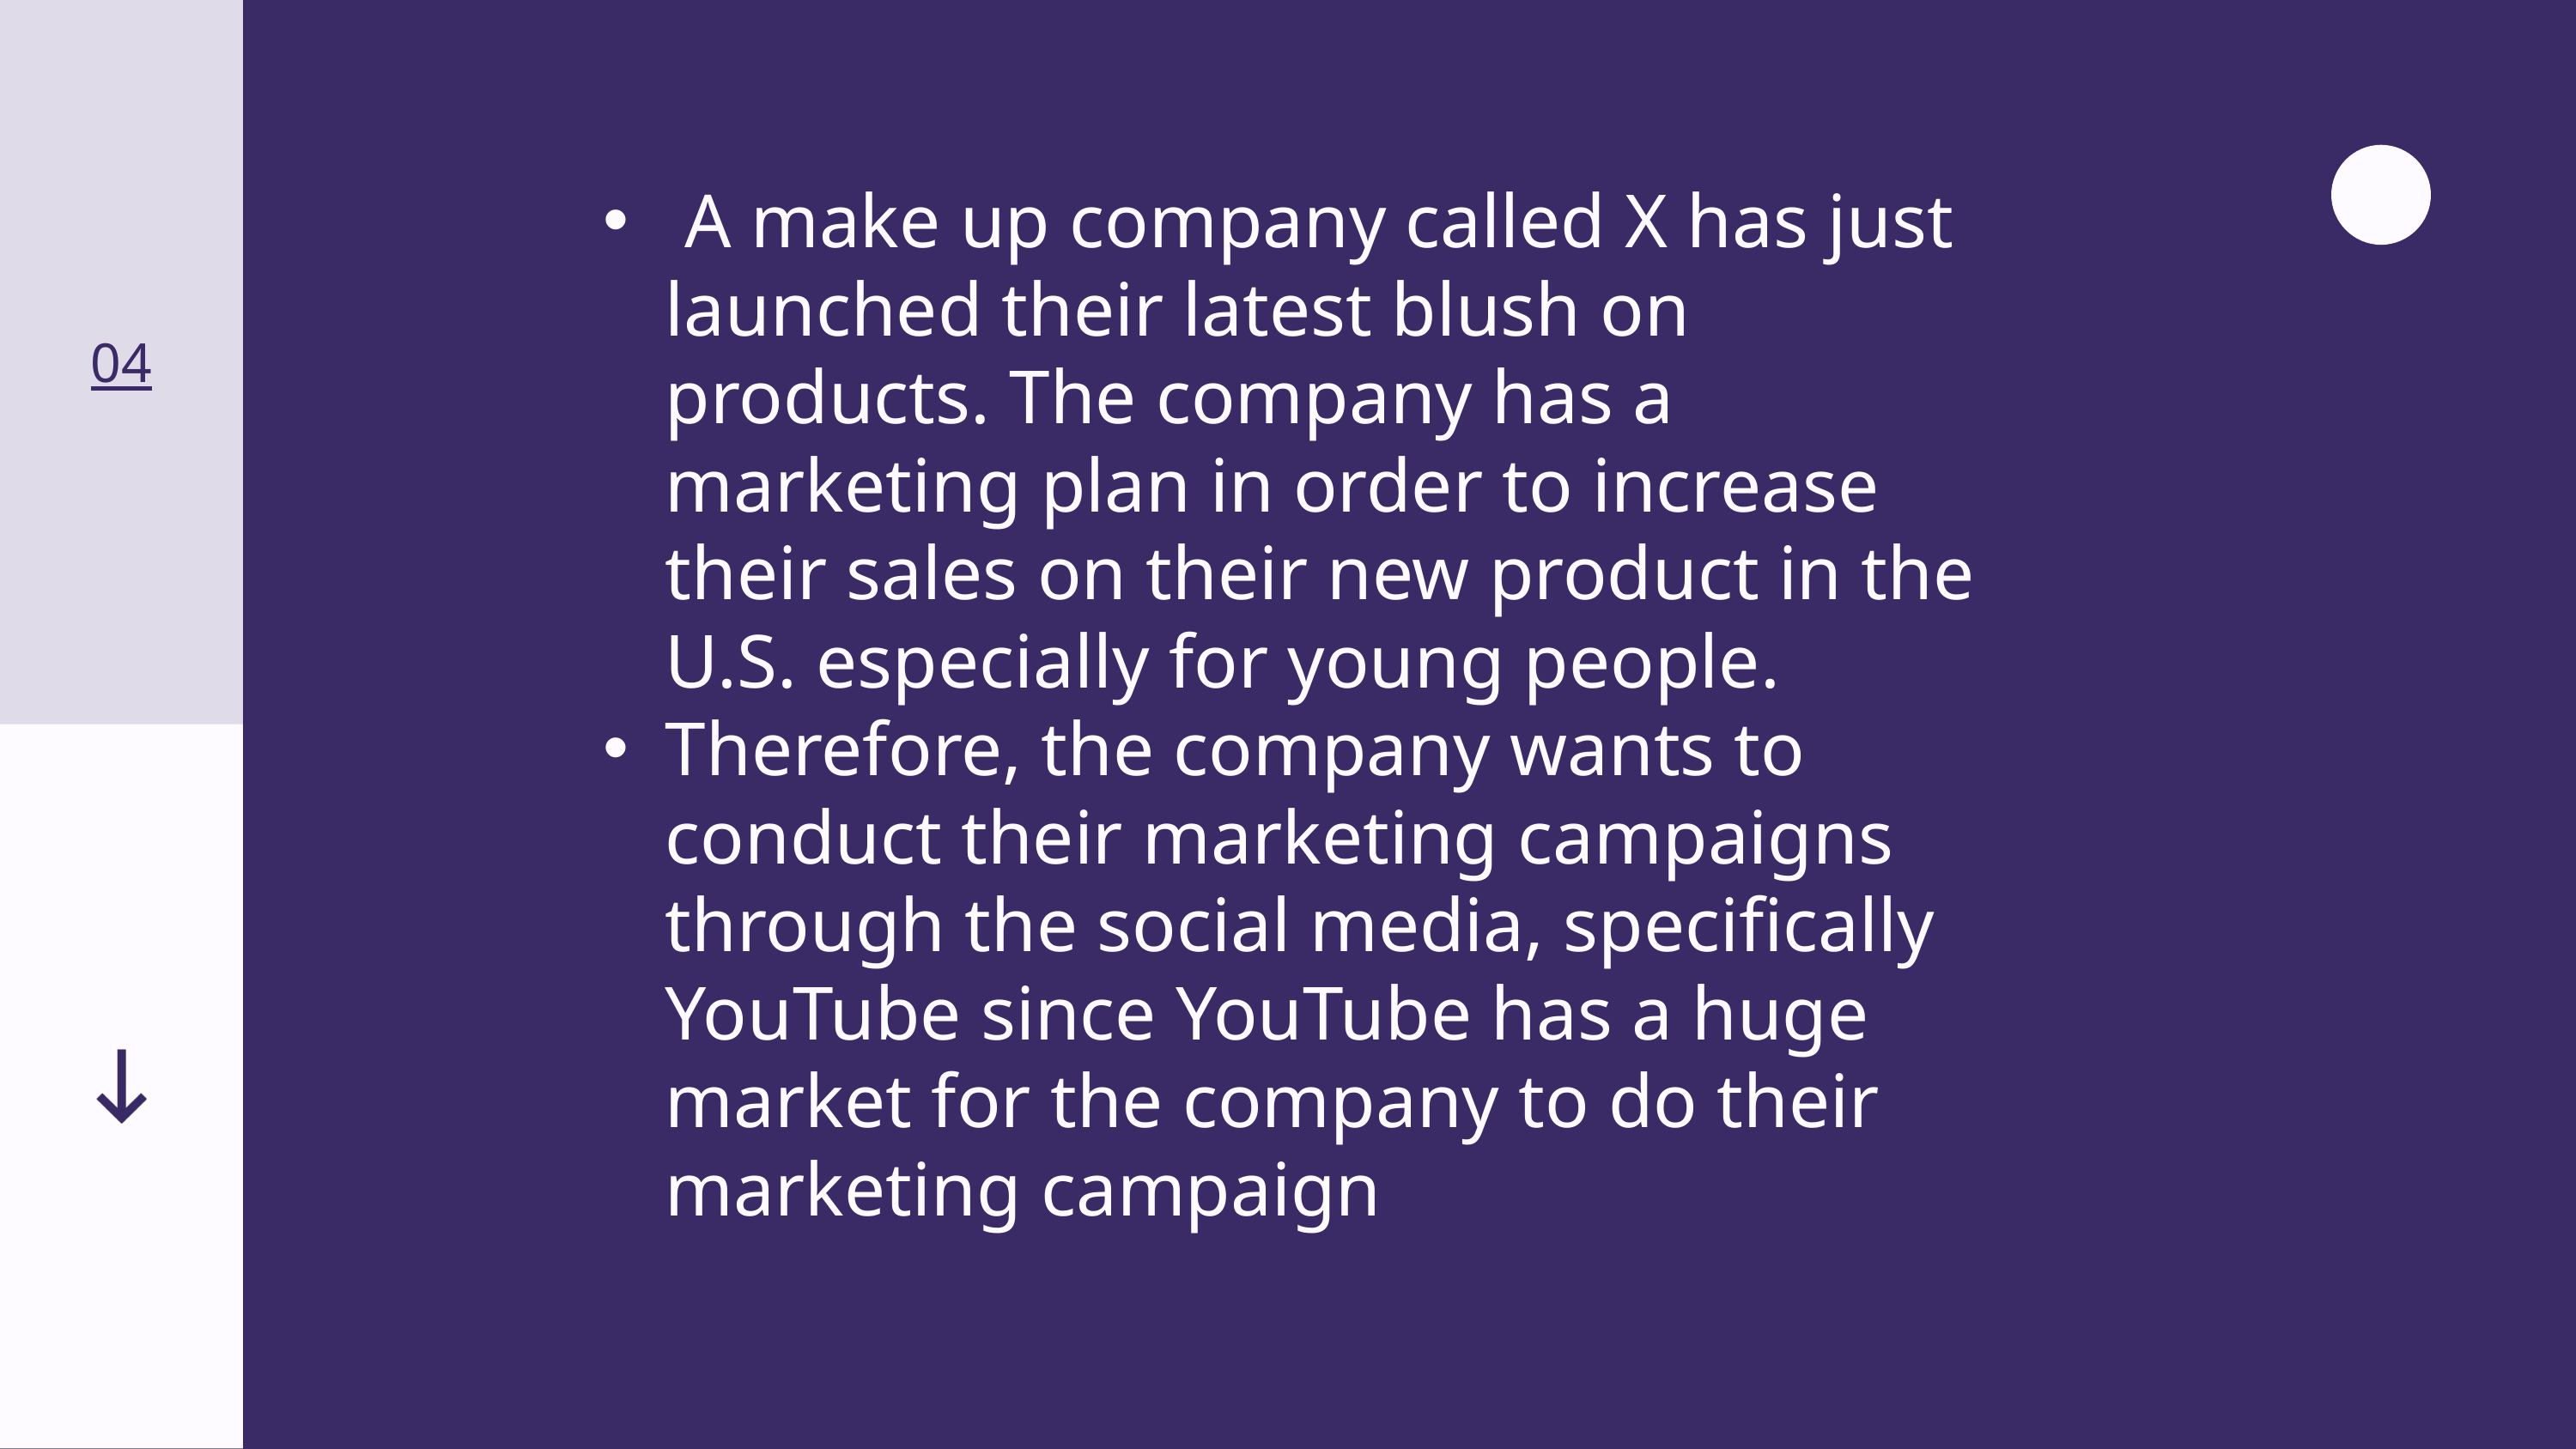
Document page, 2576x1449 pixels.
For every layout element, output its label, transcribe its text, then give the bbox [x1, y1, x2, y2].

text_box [2330, 144, 2432, 246]
text_box 04 [64, 333, 179, 393]
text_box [540, 0, 2034, 1449]
text_box [0, 0, 243, 724]
picture [83, 1050, 160, 1124]
text_box [0, 724, 243, 1449]
